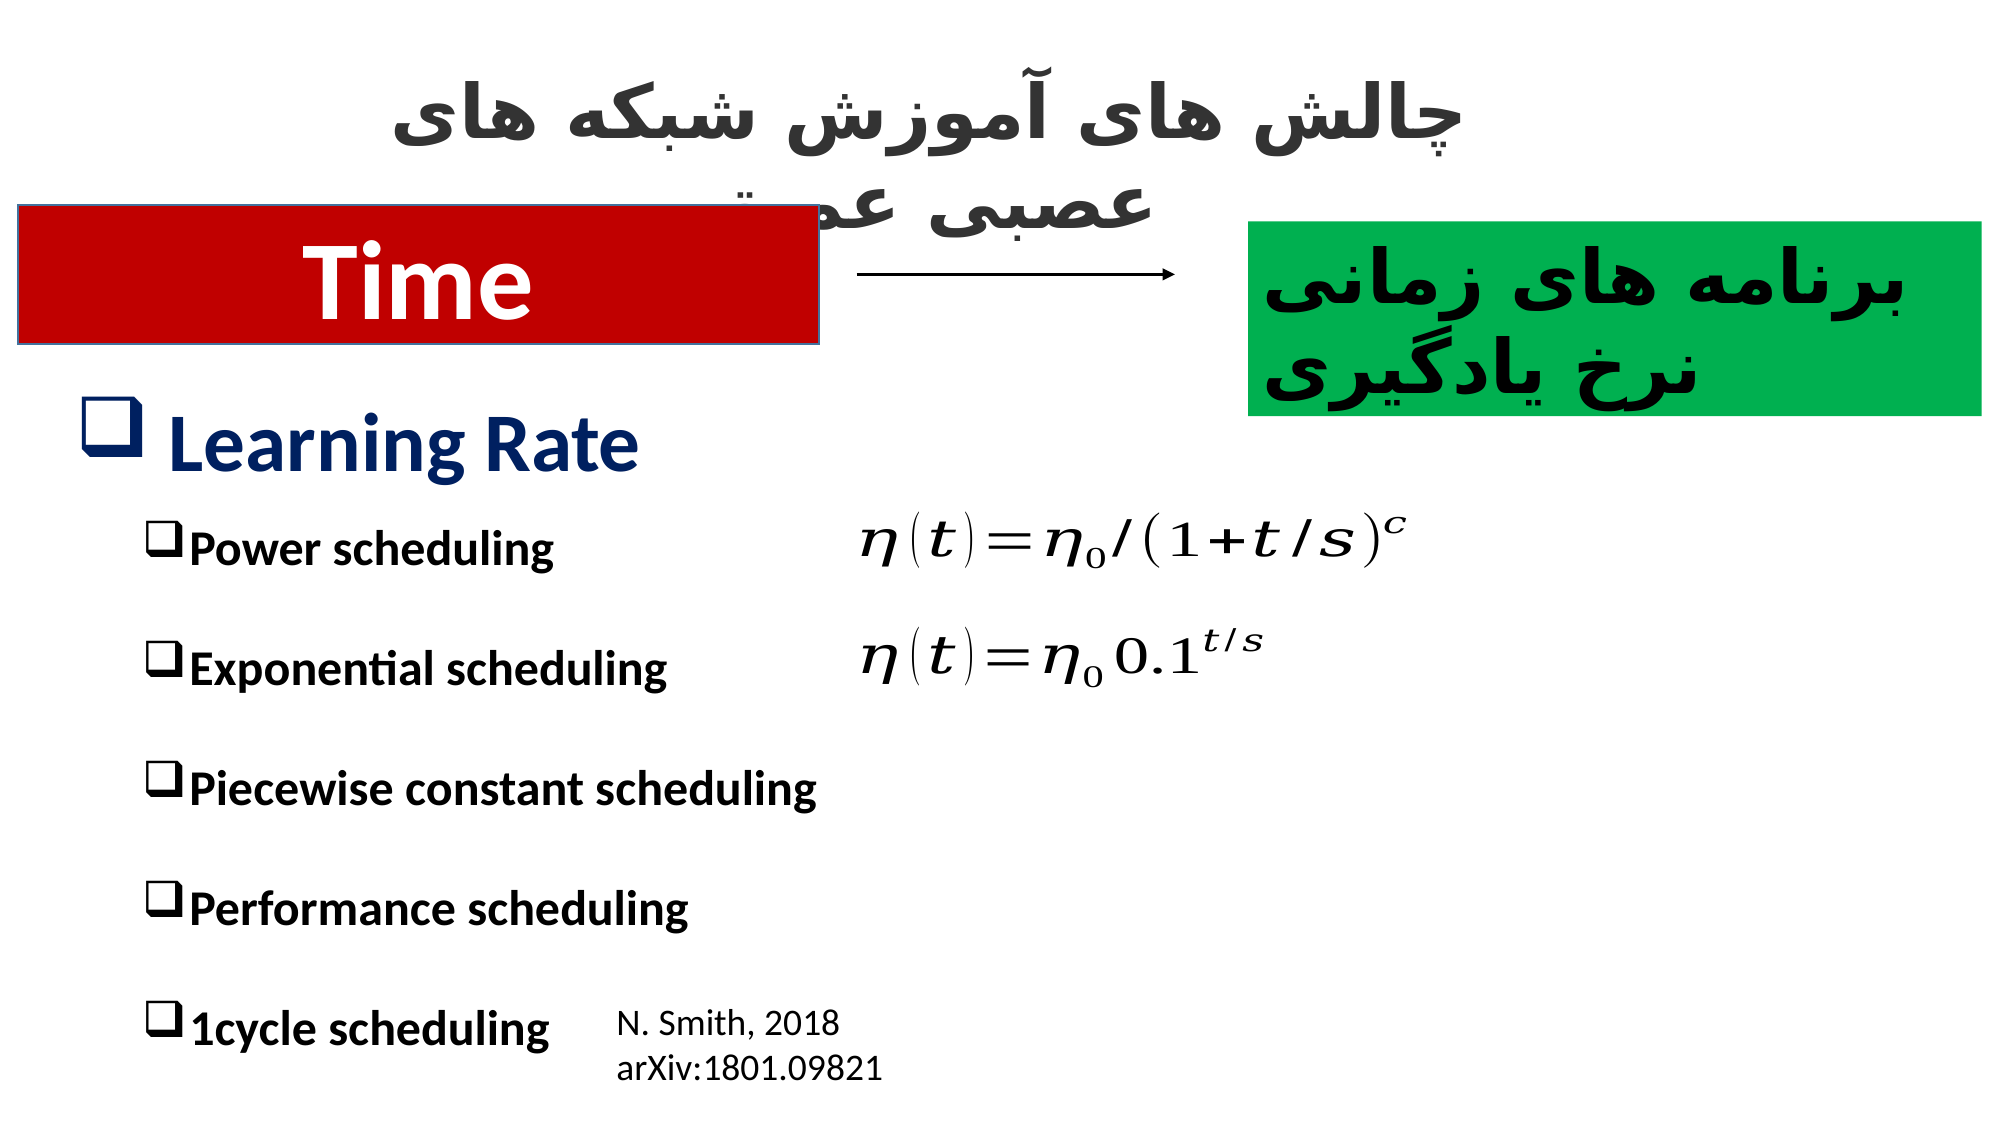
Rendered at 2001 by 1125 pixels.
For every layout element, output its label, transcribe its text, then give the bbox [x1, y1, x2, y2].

text_box Time [17, 204, 820, 345]
text_box N. Smith, 2018 arXiv:1801.09821 [601, 991, 1158, 1096]
text_box Power scheduling Exponential scheduling Piecewise constant scheduling Performance scheduling 1cycle scheduling [127, 508, 1586, 1064]
text_box Learning Rate [60, 380, 1343, 541]
text_box برنامه های زمانی نرخ یادگیری [1248, 221, 1982, 417]
text_box چالش های آموزش شبکه های عصبی عمیق [249, 56, 1610, 251]
